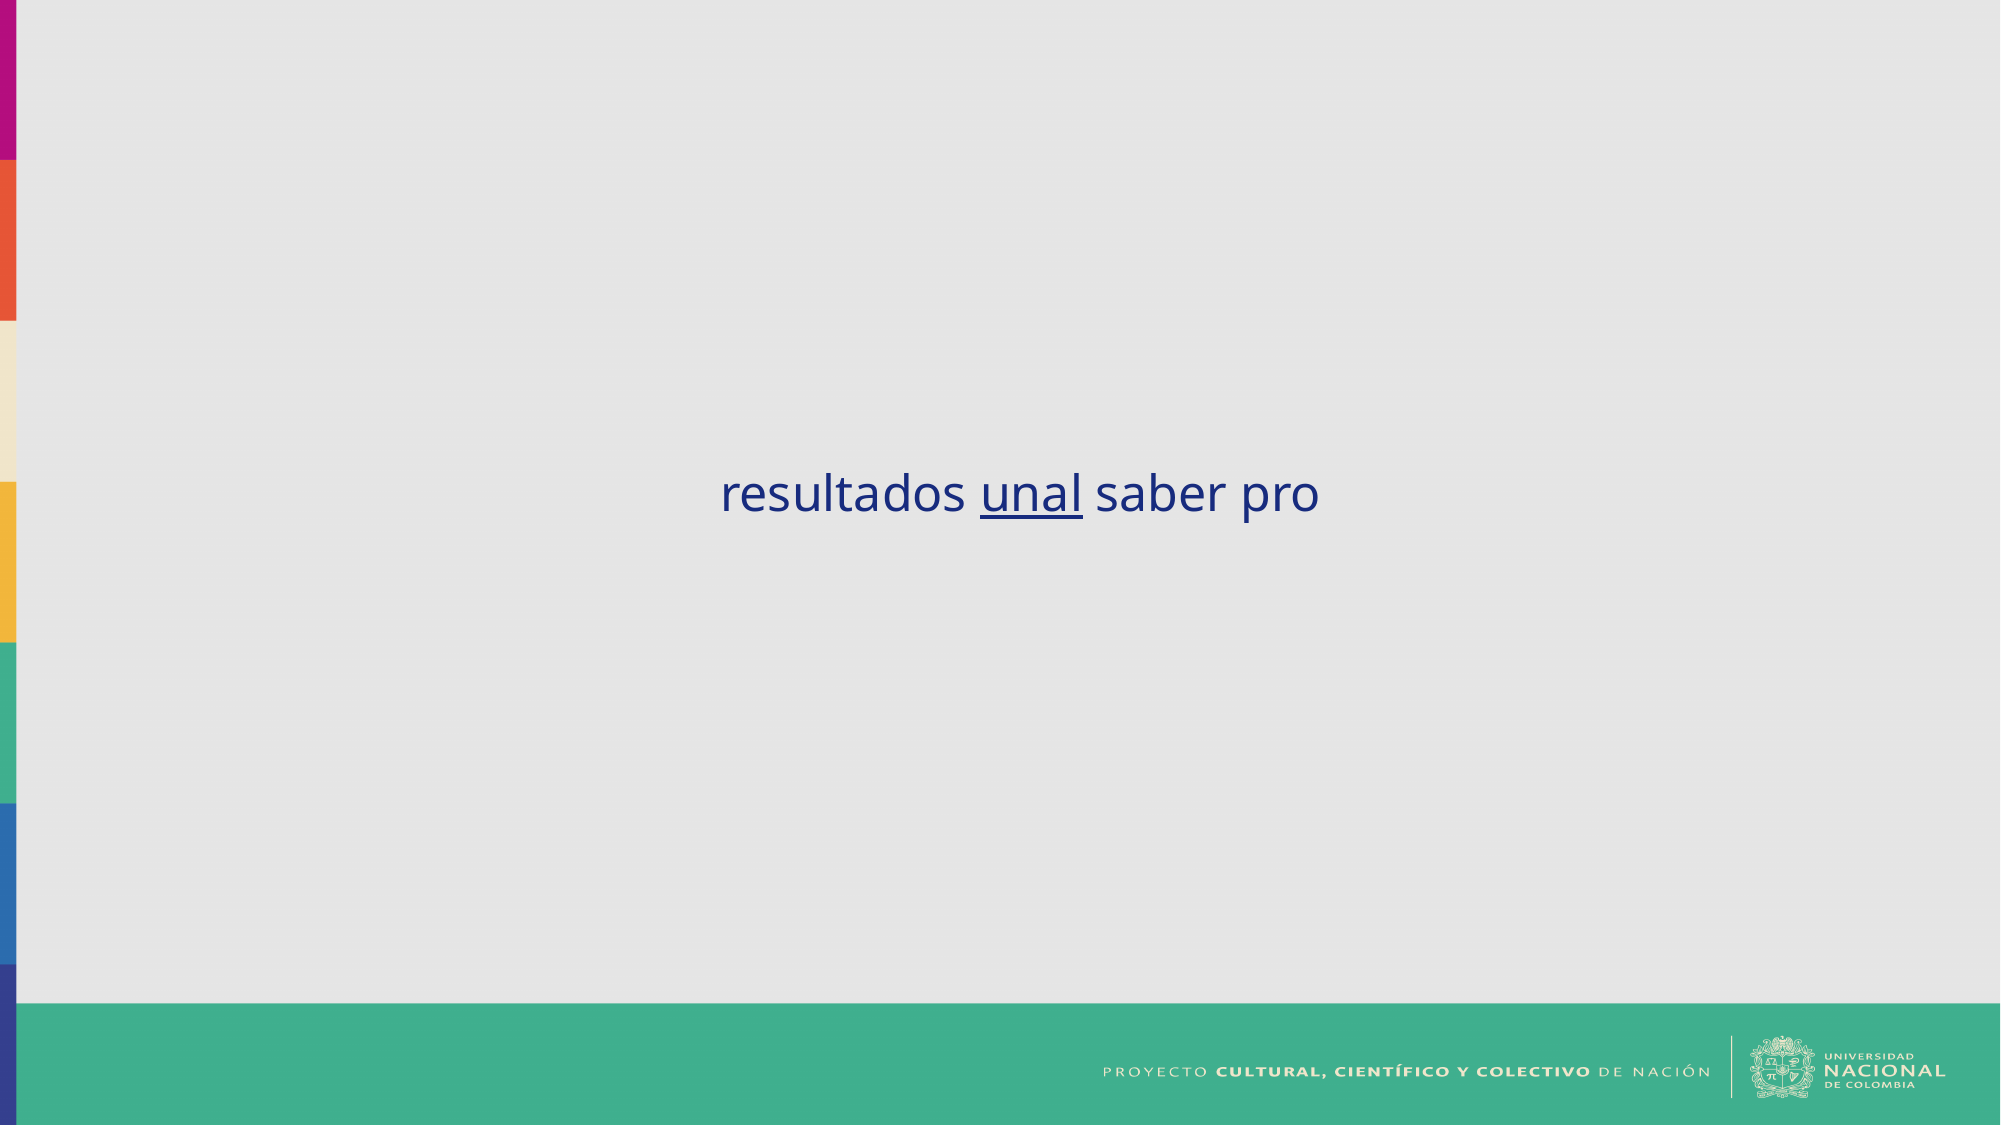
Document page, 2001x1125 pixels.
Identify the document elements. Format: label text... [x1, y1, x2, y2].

picture [0, 0, 2001, 1125]
text_box resultados unal saber pro [300, 459, 1741, 524]
